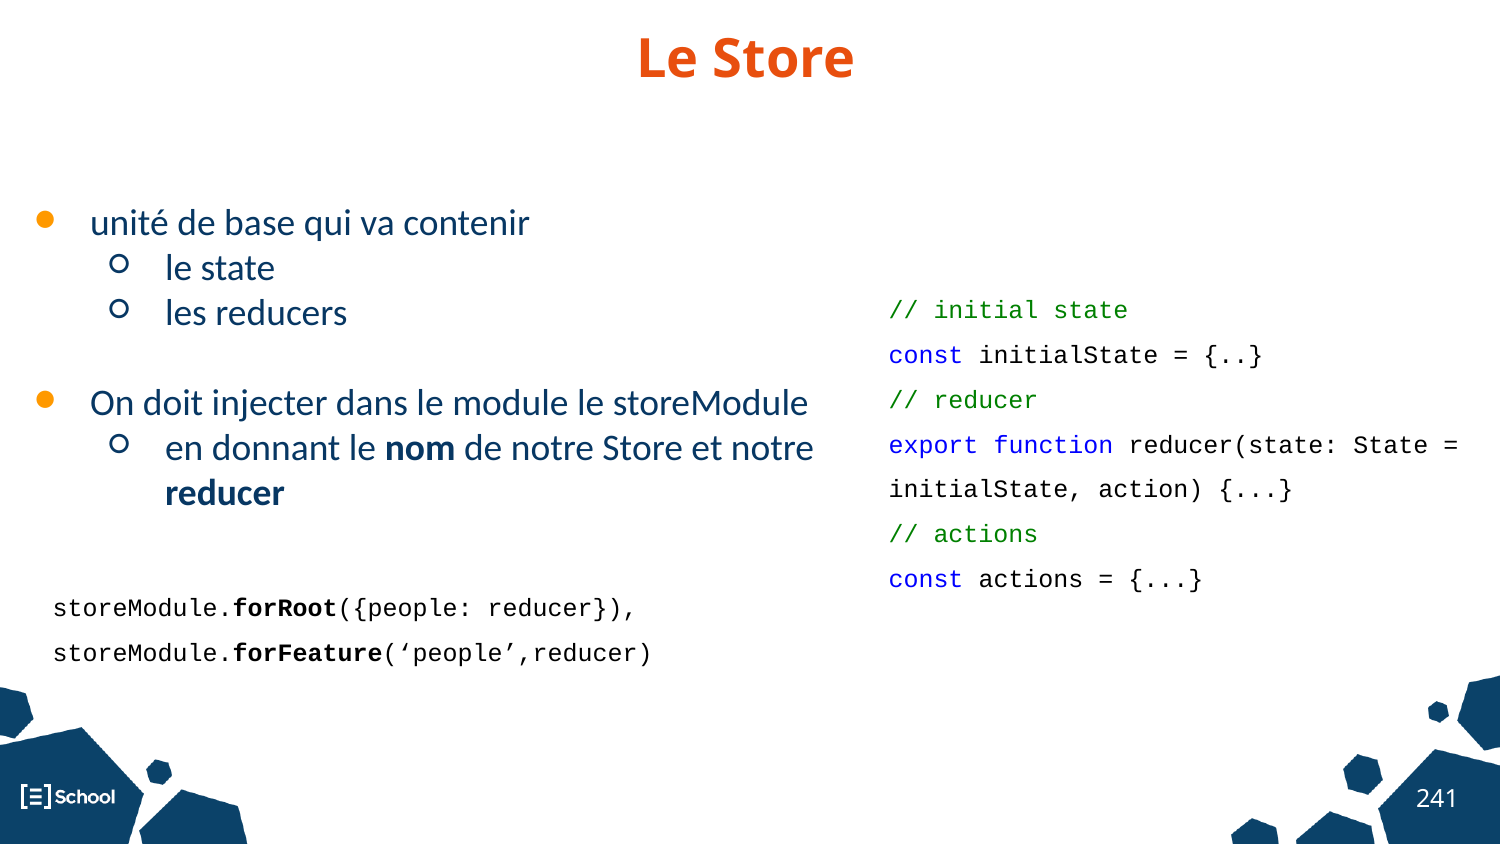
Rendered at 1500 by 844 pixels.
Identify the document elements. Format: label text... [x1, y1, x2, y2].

text_box storeModule.forRoot({people: reducer}), storeModule.forFeature(‘people’,reducer) [37, 561, 765, 690]
title Le Store [24, 8, 1467, 165]
text_box // initial state const initialState = {..} // reducer export function reducer(state: State = initialState, action) {...} // actions const actions = {...} [873, 233, 1481, 690]
picture [0, 0, 1500, 844]
slide_number ‹#› [1383, 767, 1474, 832]
text_box unité de base qui va contenir le state les reducers On doit injecter dans le module le storeModule en donnant le nom de notre Store et notre reducer [0, 183, 856, 563]
